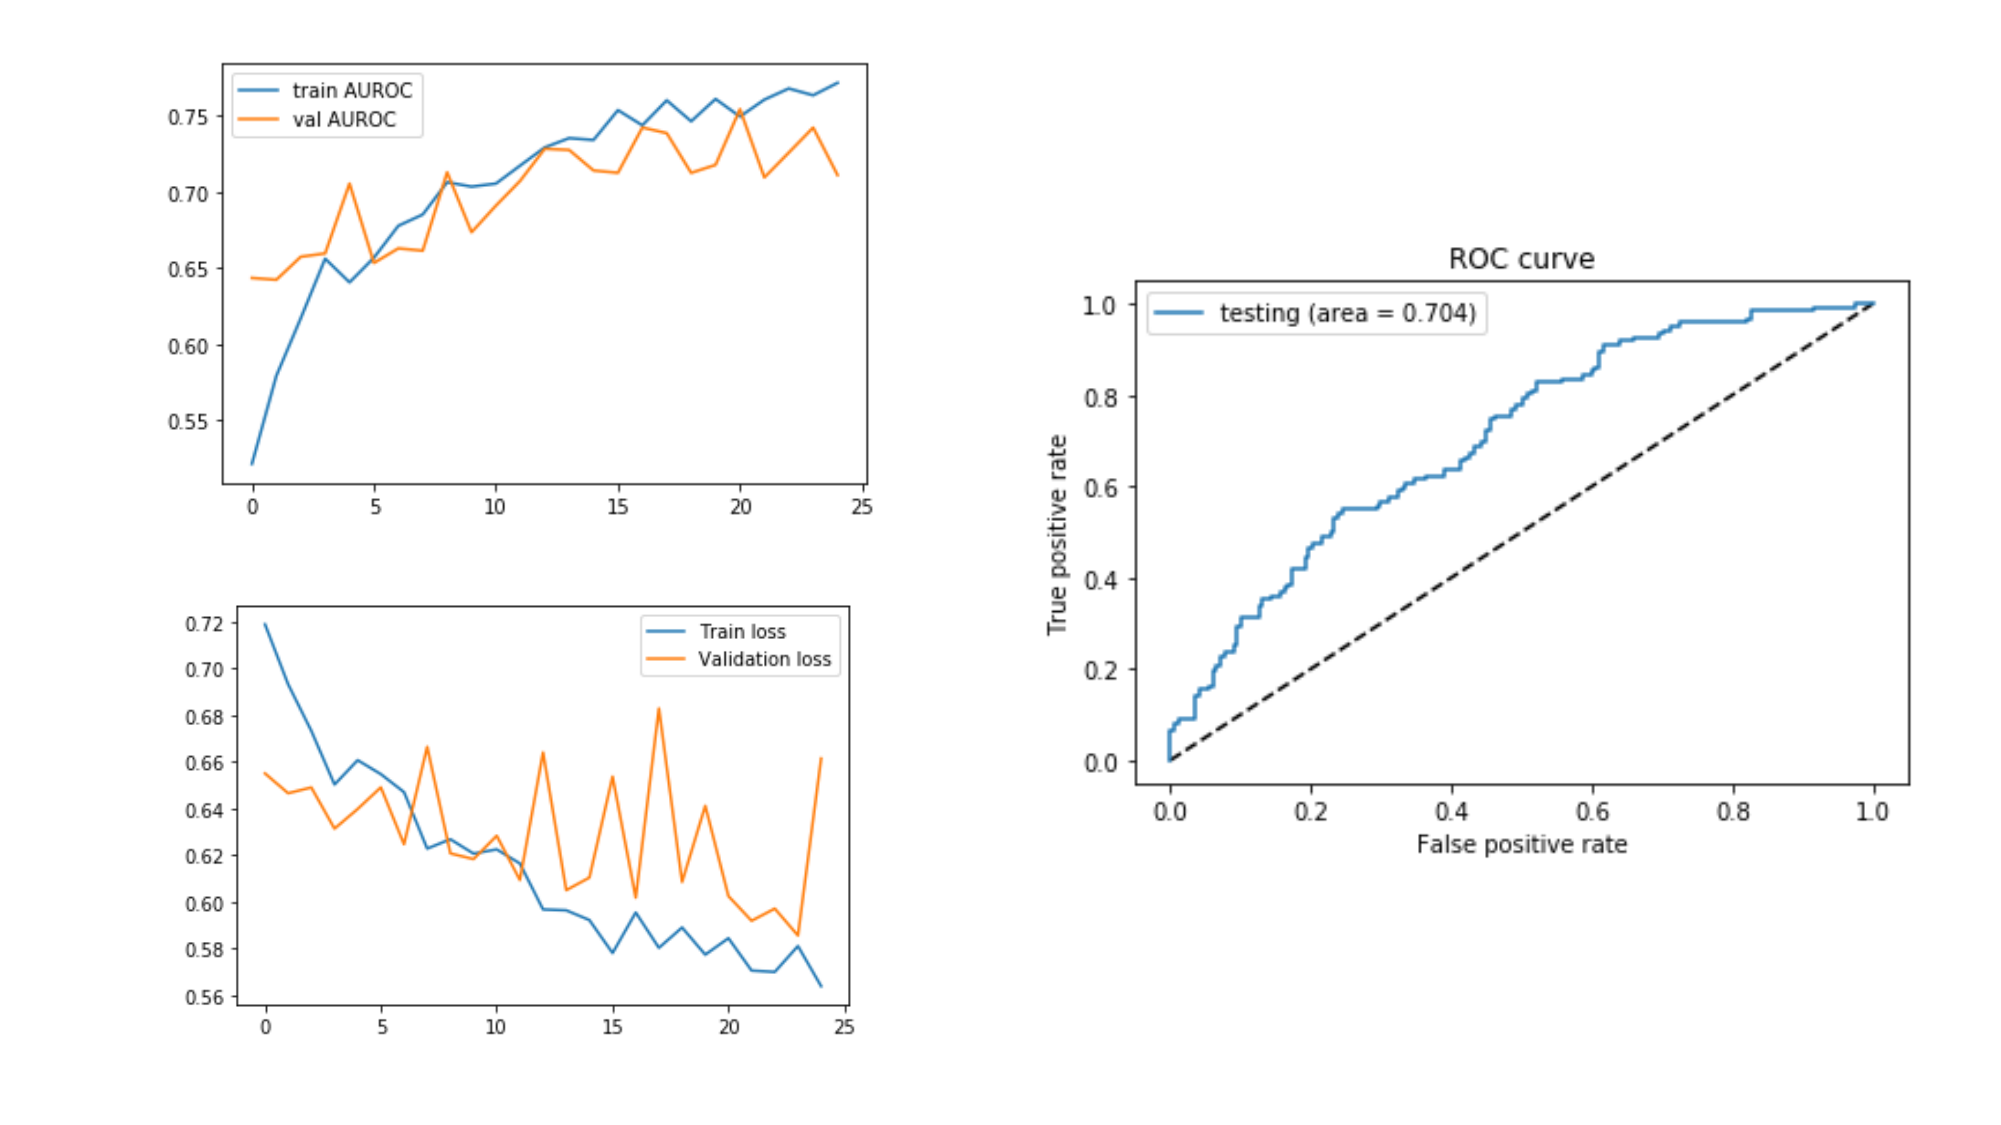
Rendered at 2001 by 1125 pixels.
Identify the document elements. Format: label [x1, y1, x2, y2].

picture [152, 52, 888, 530]
picture [171, 595, 869, 1049]
picture [1034, 230, 1925, 872]
